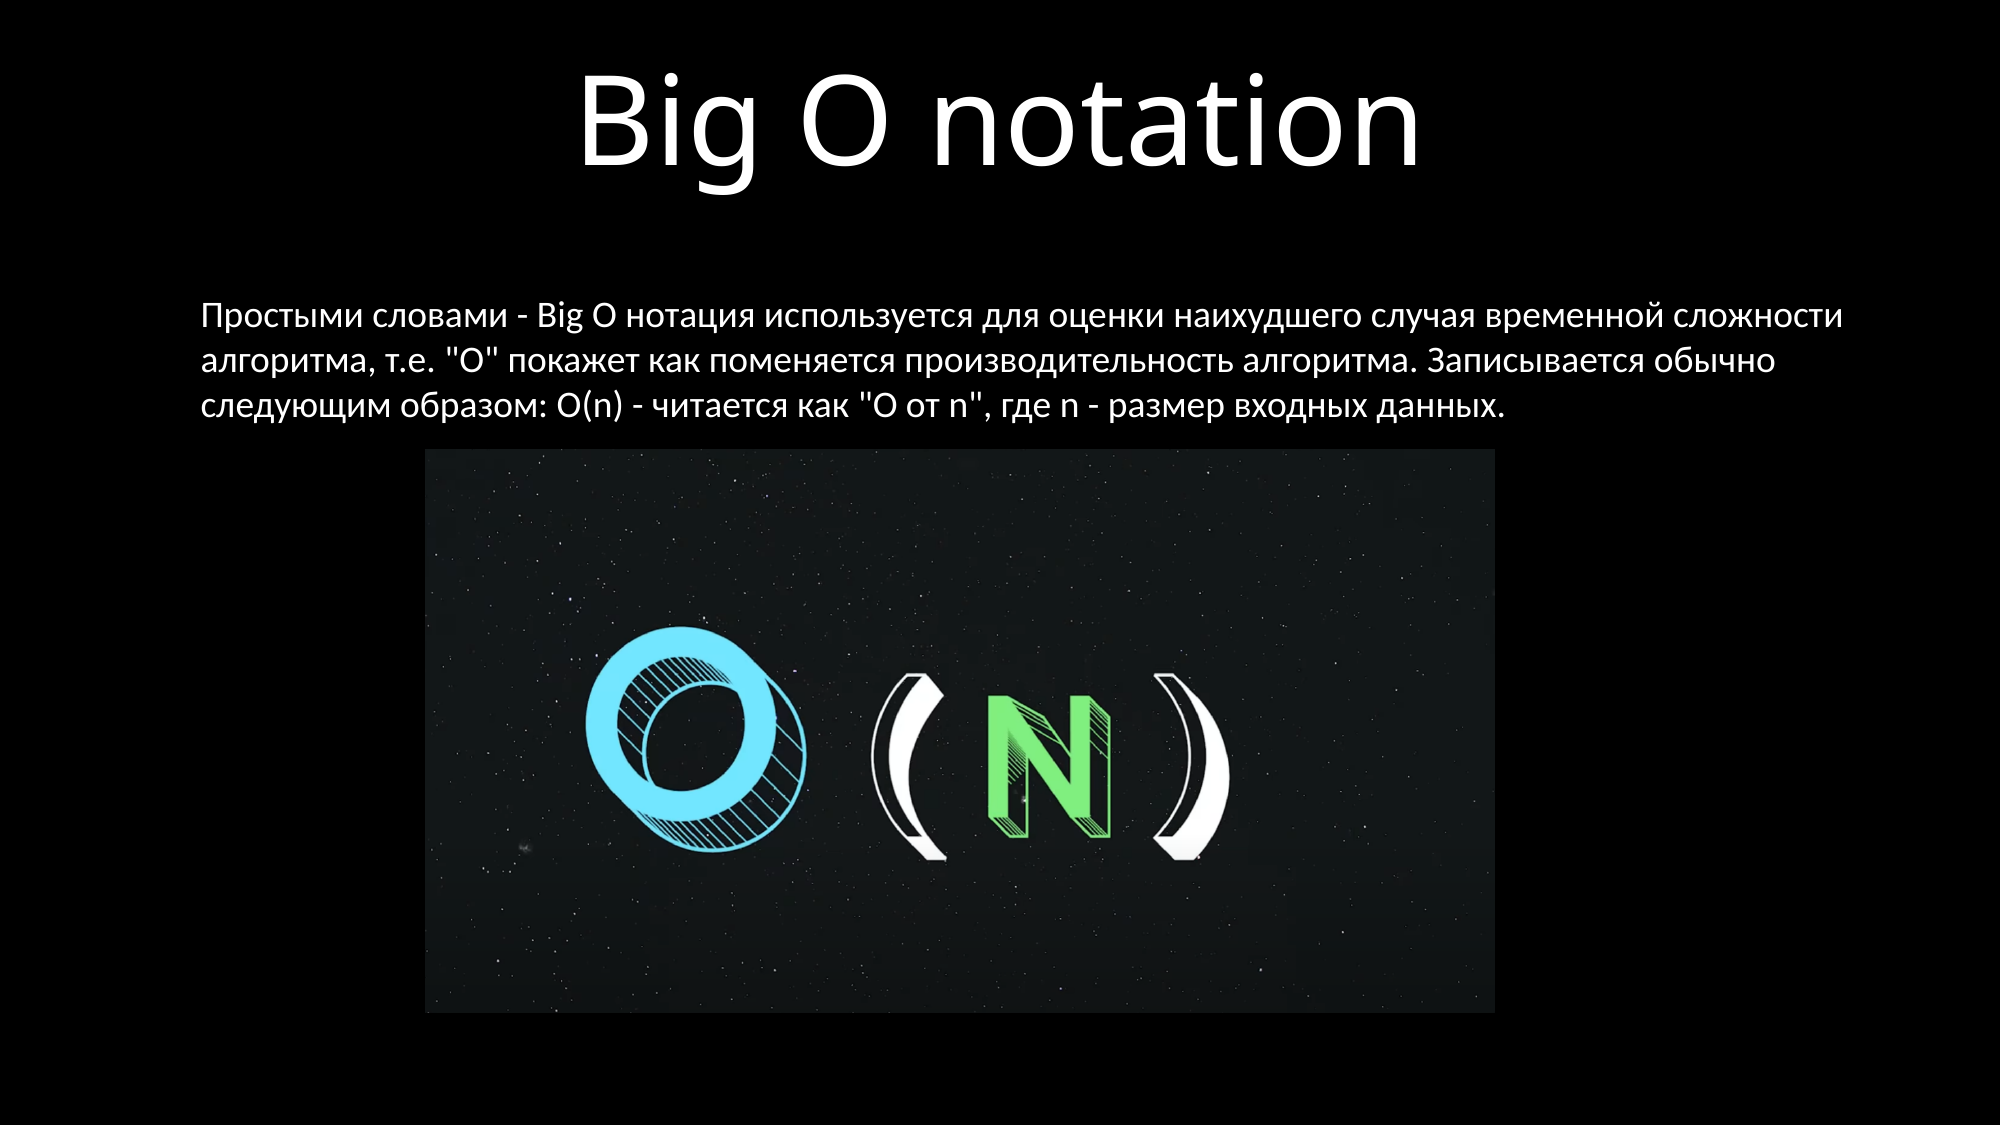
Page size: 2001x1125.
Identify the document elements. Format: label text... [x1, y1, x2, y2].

text_box Big O notation [185, 47, 1815, 200]
picture [425, 449, 1495, 1013]
text_box Простыми словами - Big O нотация используется для оценки наихудшего случая временной сложности алгоритма, т.е. "О" покажет как поменяется производительность алгоритма. Записывается обычно следующим образом: O(n) - читается как "O от n", где n - размер входных данных. [185, 282, 1917, 433]
